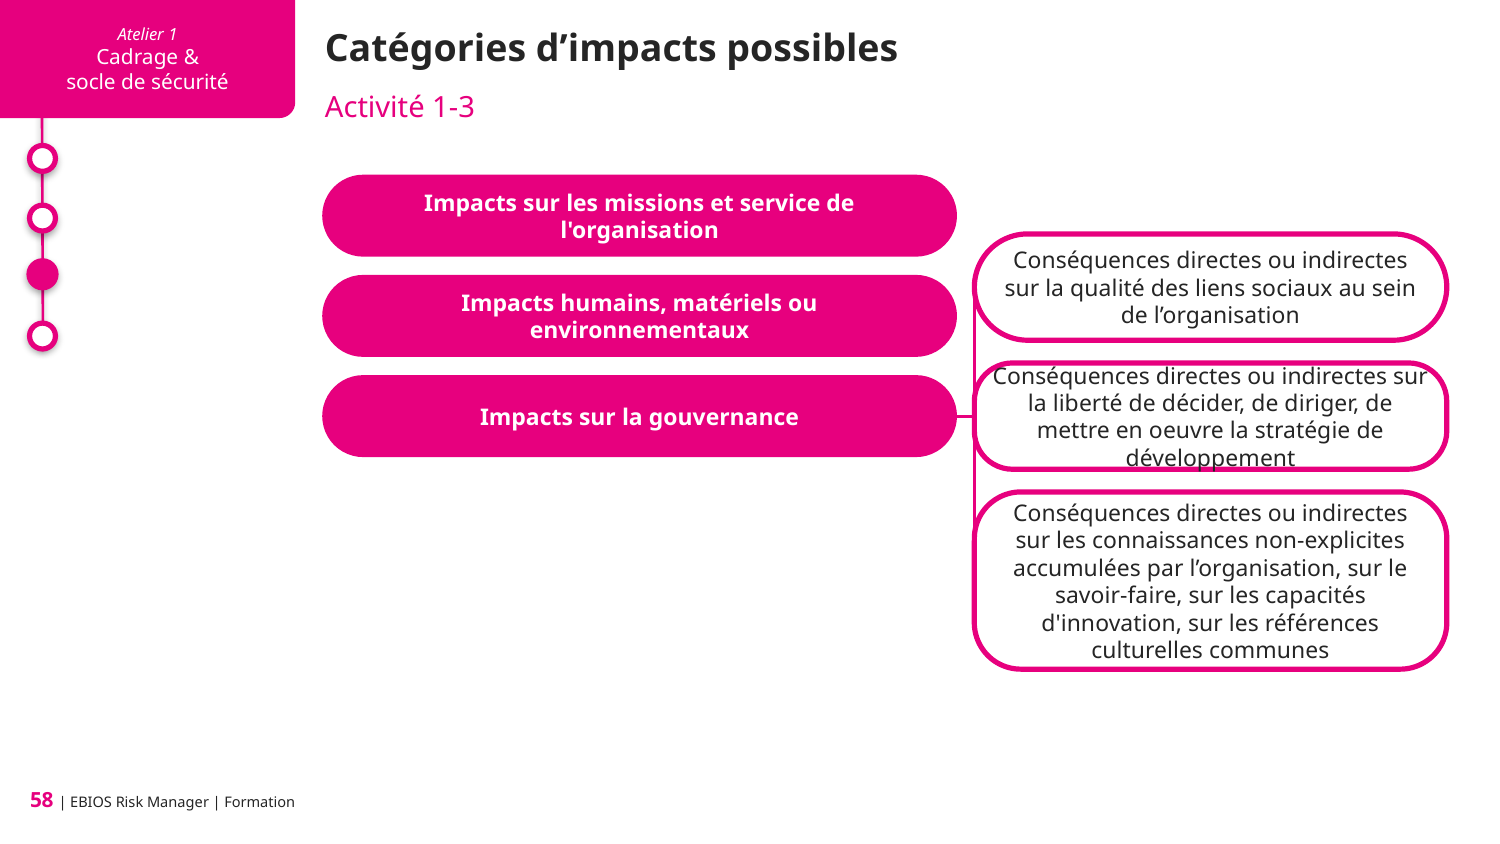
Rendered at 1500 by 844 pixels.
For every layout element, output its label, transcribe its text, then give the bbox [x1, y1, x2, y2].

text_box Activité 1-3 [324, 88, 1381, 124]
text_box Impacts sur la gouvernance [322, 375, 957, 457]
text_box Catégories d’impacts possibles [324, 23, 1447, 69]
text_box Conséquences directes ou indirectes sur les connaissances non-explicites accumulées par l’organisation, sur le savoir-faire, sur les capacités d'innovation, sur les références culturelles communes [972, 489, 1449, 672]
text_box Conséquences directes ou indirectes sur la qualité des liens sociaux au sein de l’organisation [972, 231, 1449, 343]
text_box Impacts sur les missions et service de l'organisation [322, 175, 957, 257]
text_box Conséquences directes ou indirectes sur la liberté de décider, de diriger, de mettre en oeuvre la stratégie de développement [979, 360, 1449, 472]
text_box Impacts humains, matériels ou environnementaux [322, 275, 957, 357]
